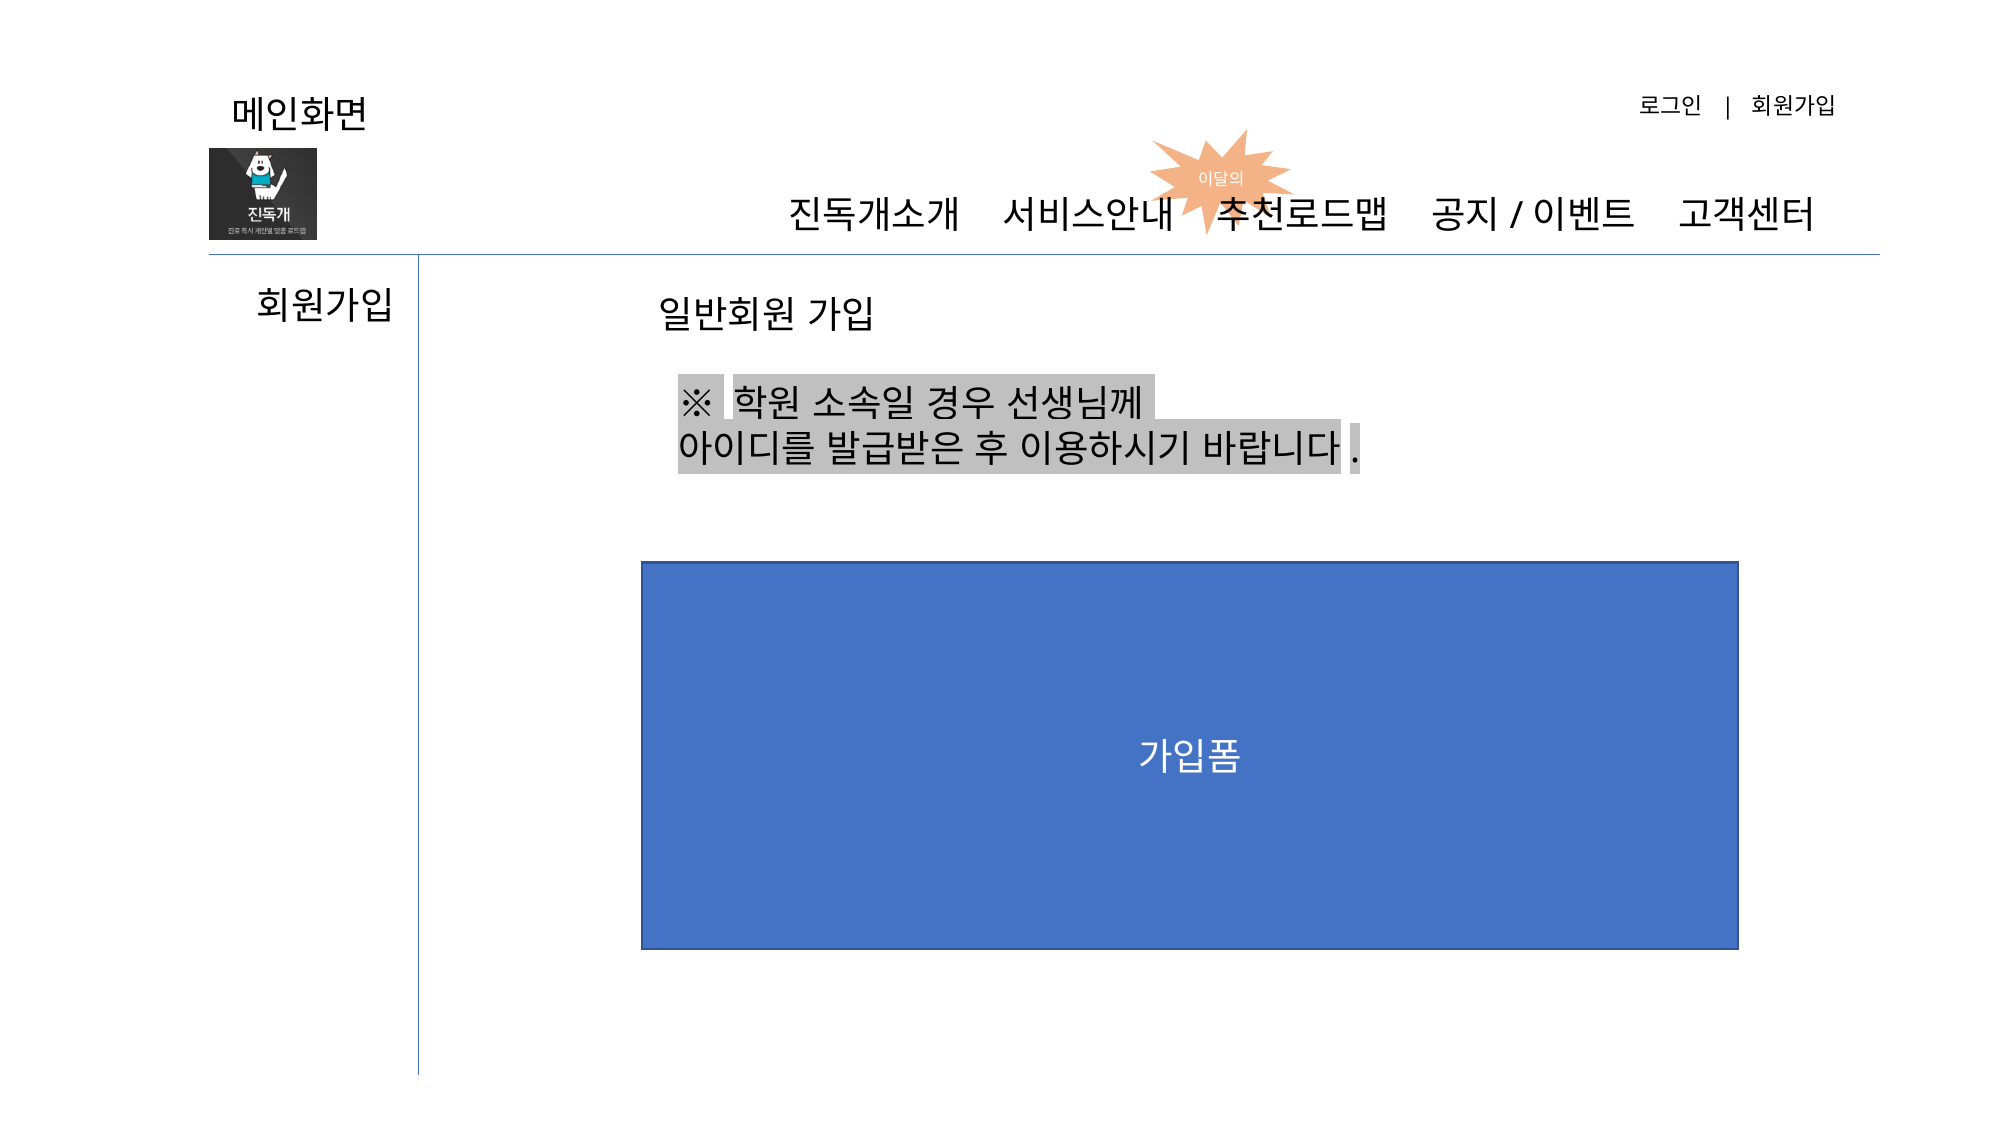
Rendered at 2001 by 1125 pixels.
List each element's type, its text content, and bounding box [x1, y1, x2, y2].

text_box 일반회원 가입 [644, 283, 892, 344]
text_box 로그인 | 회원가입 [1624, 83, 1852, 126]
text_box 회원가입 [241, 274, 410, 335]
text_box 진독개소개 서비스안내 추천로드맵 공지/이벤트 고객센터 [773, 183, 1832, 244]
text_box 이달의 [1147, 126, 1295, 183]
text_box 메인화면 [216, 83, 385, 144]
picture [209, 148, 317, 240]
text_box 가입폼 [641, 561, 1739, 950]
text_box ※ 학원 소속일 경우 선생님께 아이디를 발급받은 후 이용하시기 바랍니다. [663, 372, 1376, 523]
